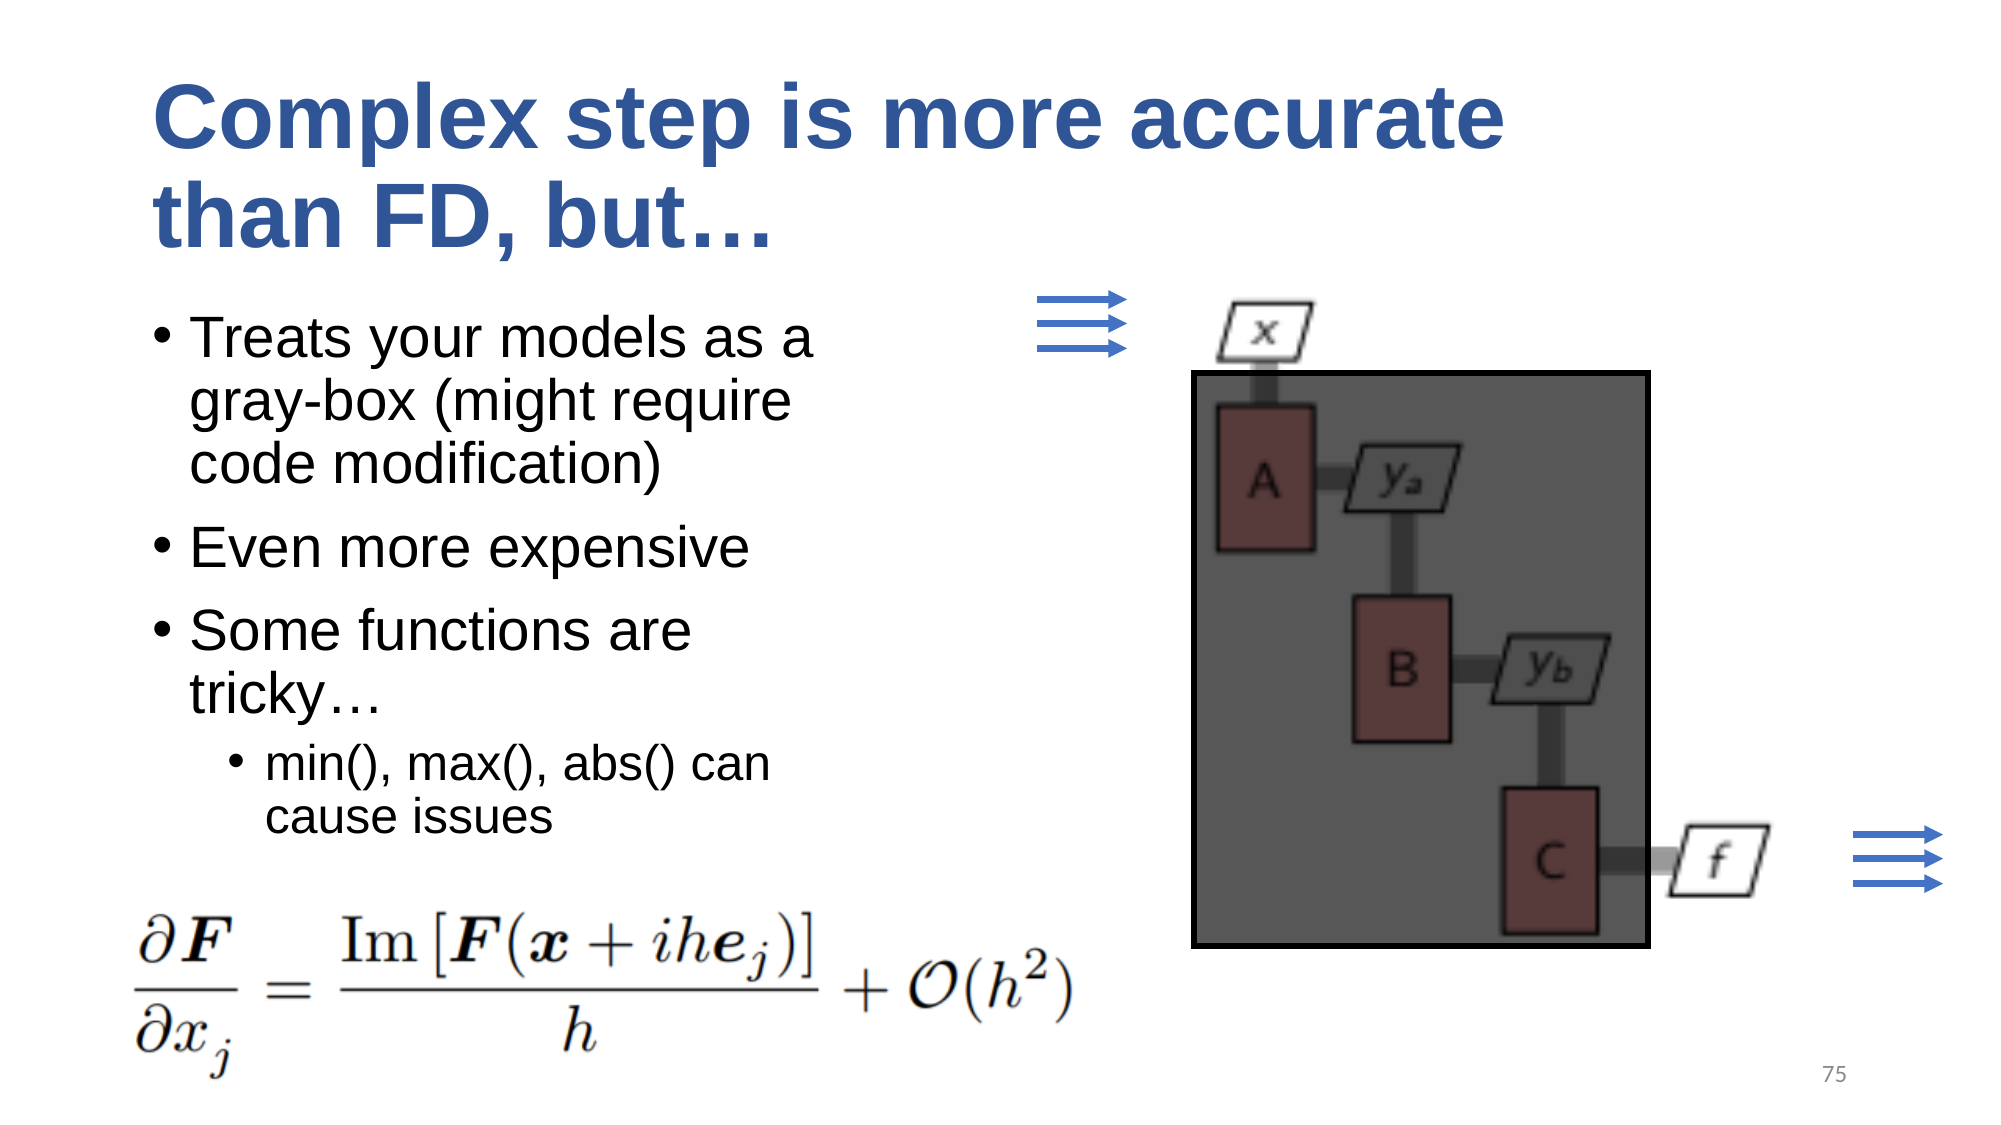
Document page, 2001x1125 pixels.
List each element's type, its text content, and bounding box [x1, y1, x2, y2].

list Treats your models as a gray-box (might require code modification) Even more expensive Some functions are tricky… min(), max(), abs() can cause issues [137, 299, 879, 883]
title Complex step is more accurate than FD, but… [137, 59, 1863, 278]
picture [71, 883, 1083, 1090]
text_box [1037, 261, 1944, 1015]
slide_number 75 [1412, 1042, 1863, 1103]
